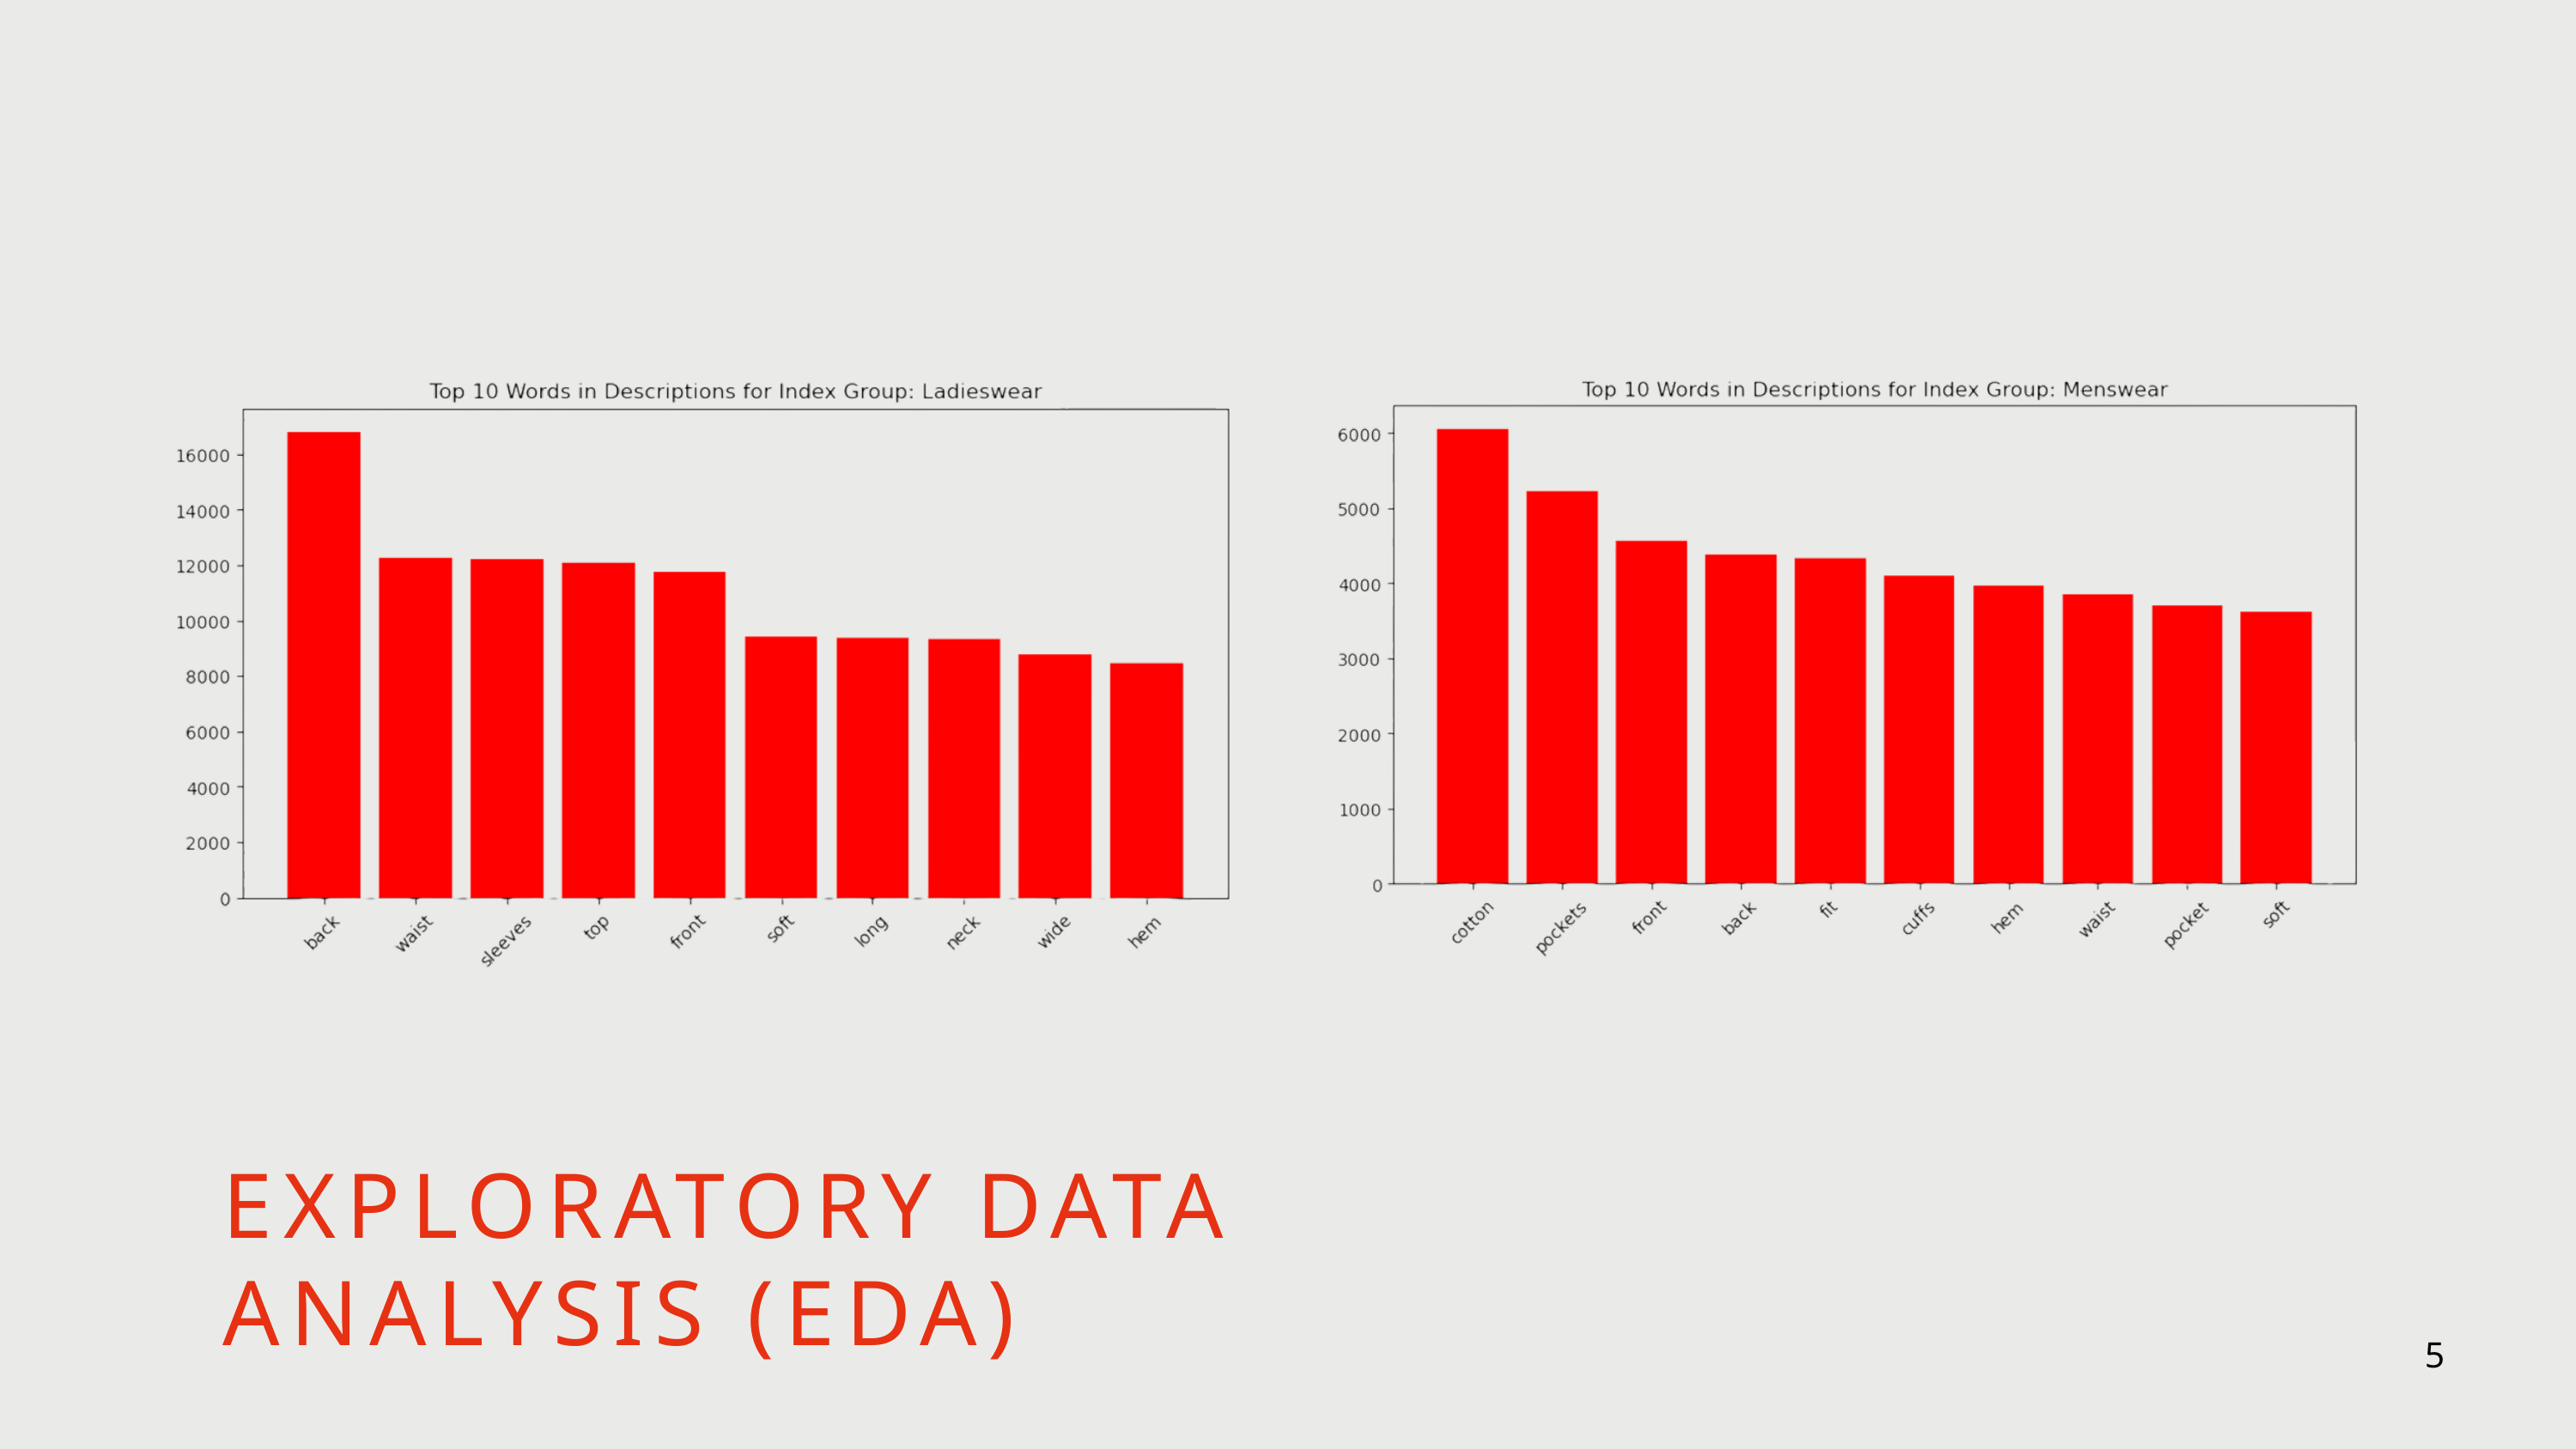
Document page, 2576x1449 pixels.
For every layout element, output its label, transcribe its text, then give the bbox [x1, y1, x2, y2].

text_box 5 [2421, 1332, 2448, 1375]
text_box [164, 373, 1234, 985]
text_box EXPLORATORY DATA ANALYSIS (EDA) [222, 1149, 1621, 1364]
text_box [1327, 373, 2361, 968]
